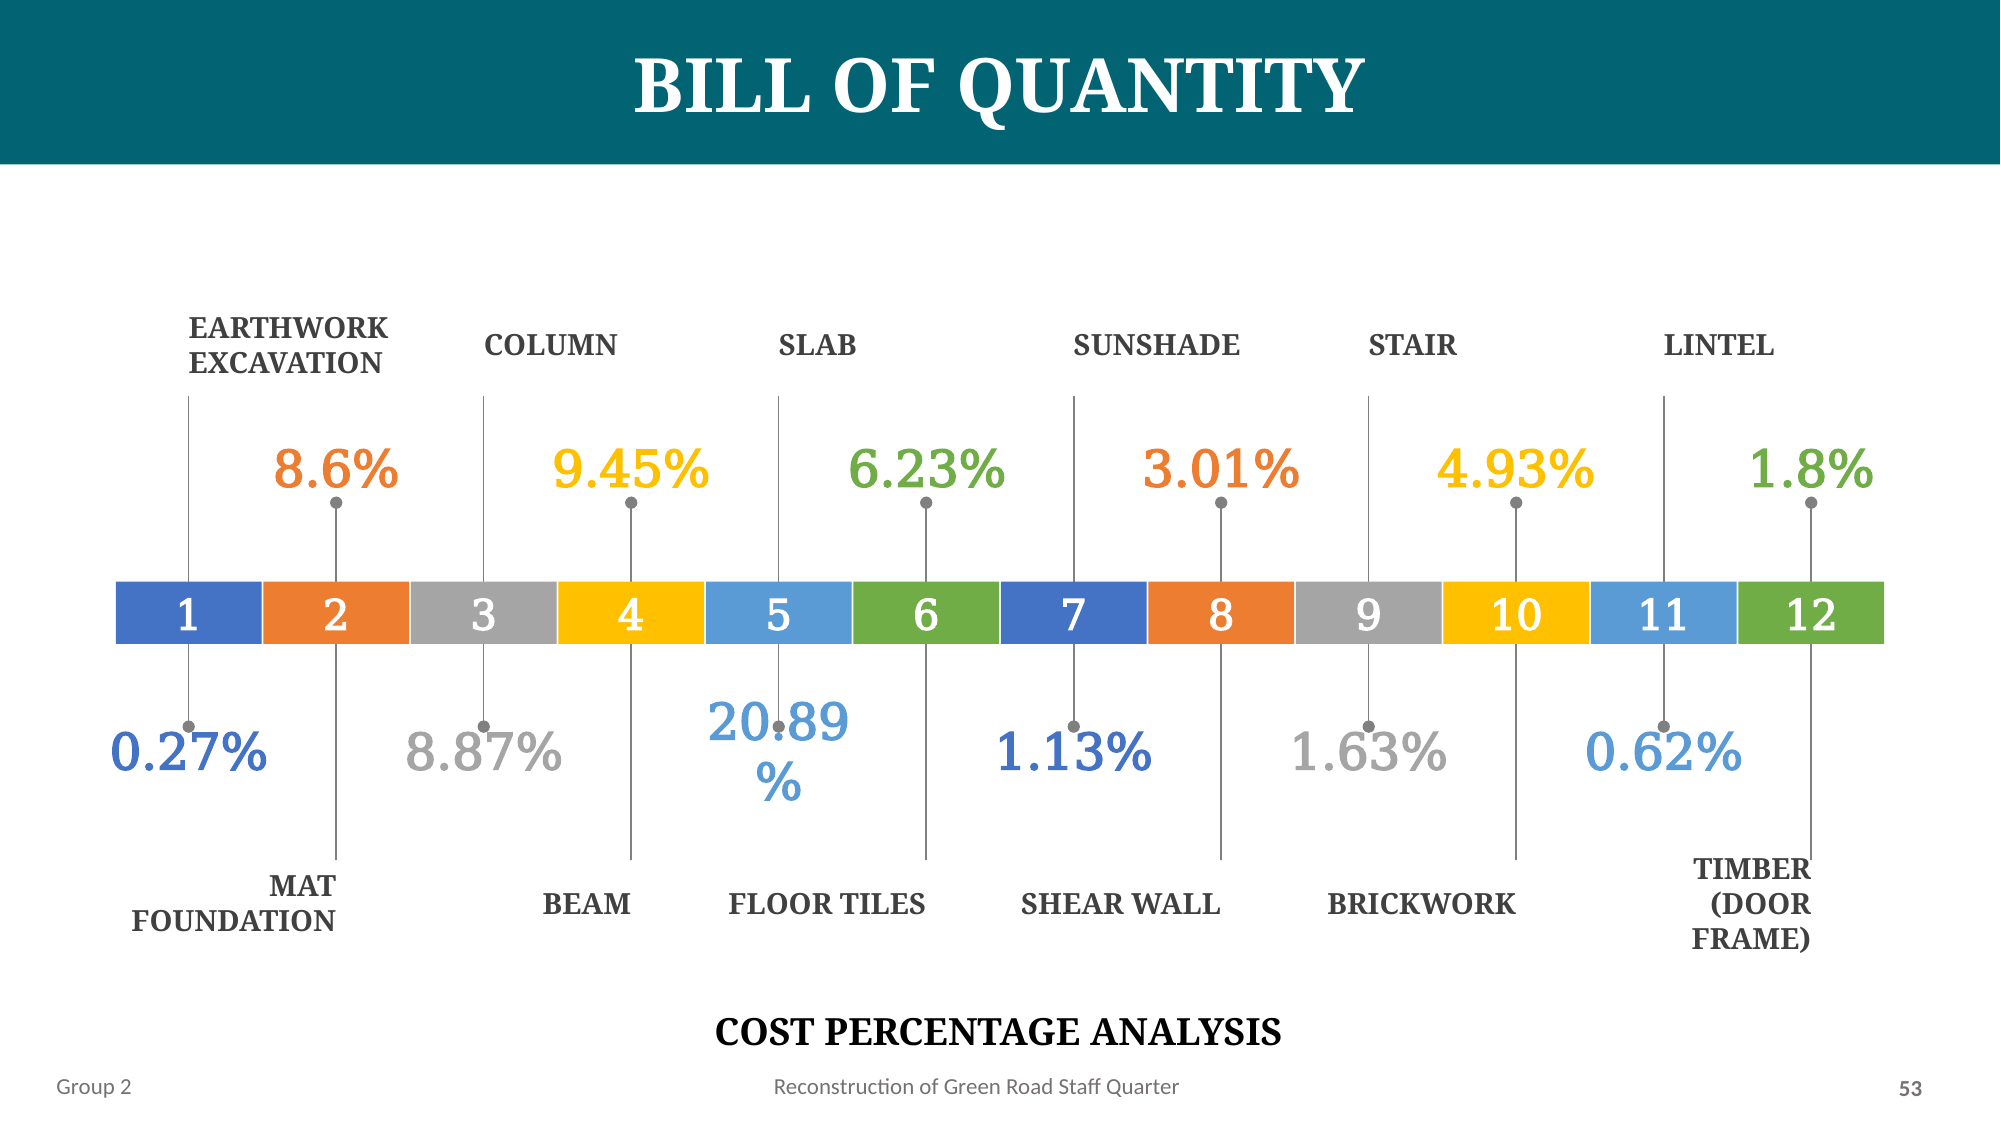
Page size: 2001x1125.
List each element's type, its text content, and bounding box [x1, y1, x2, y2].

text_box 1 [189, 581, 262, 644]
text_box COLUMN [483, 326, 707, 362]
text_box STAIR [1368, 326, 1592, 362]
text_box COST PERCENTAGE ANALYSIS [498, 1000, 1499, 1061]
text_box 2 [337, 581, 410, 644]
text_box 8.6% [242, 436, 431, 497]
text_box 9 [1369, 581, 1442, 644]
text_box BRICKWORK [1293, 884, 1517, 920]
text_box 4.93% [1422, 436, 1611, 497]
text_box TIMBER (DOOR FRAME) [1588, 849, 1812, 955]
text_box 12 [1812, 581, 1885, 644]
text_box 3 [484, 581, 557, 644]
text_box 6 [927, 581, 1000, 644]
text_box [41, 1064, 1943, 1109]
text_box 3.01% [1127, 436, 1316, 497]
text_box 11 [1590, 581, 1663, 644]
text_box 1.13% [979, 719, 1168, 780]
text_box 7 [1074, 581, 1147, 644]
text_box 20.89% [684, 689, 873, 810]
text_box SUNSHADE [1073, 326, 1297, 362]
text_box 1 [115, 581, 188, 644]
text_box 9.45% [537, 436, 726, 497]
text_box 3 [410, 581, 483, 644]
text_box 8.87% [389, 719, 578, 780]
text_box 5 [705, 581, 778, 644]
text_box 6.23% [833, 436, 1022, 497]
text_box 5 [779, 581, 852, 644]
text_box 7 [1000, 581, 1073, 644]
text_box 1.63% [1274, 719, 1463, 780]
text_box 0.27% [94, 719, 283, 780]
text_box 2 [263, 581, 336, 644]
text_box LINTEL [1663, 326, 1887, 362]
text_box BEAM [408, 884, 632, 920]
text_box 10 [1517, 581, 1590, 644]
text_box 4 [632, 581, 705, 644]
text_box MAT FOUNDATION [113, 867, 337, 938]
text_box FLOOR TILES [703, 884, 927, 920]
text_box 10 [1443, 581, 1516, 644]
text_box 6 [853, 581, 926, 644]
text_box 4 [558, 581, 631, 644]
text_box BILL OF QUANTITY [0, 0, 2000, 165]
text_box SLAB [778, 326, 1002, 362]
text_box 9 [1295, 581, 1368, 644]
text_box 12 [1738, 581, 1811, 644]
text_box EARTHWORK EXCAVATION [188, 309, 412, 380]
text_box 0.62% [1569, 719, 1758, 780]
text_box 11 [1664, 581, 1737, 644]
text_box 8 [1148, 581, 1221, 644]
text_box SHEAR WALL [998, 884, 1222, 920]
text_box 8 [1222, 581, 1295, 644]
text_box 1.8% [1717, 436, 1906, 497]
